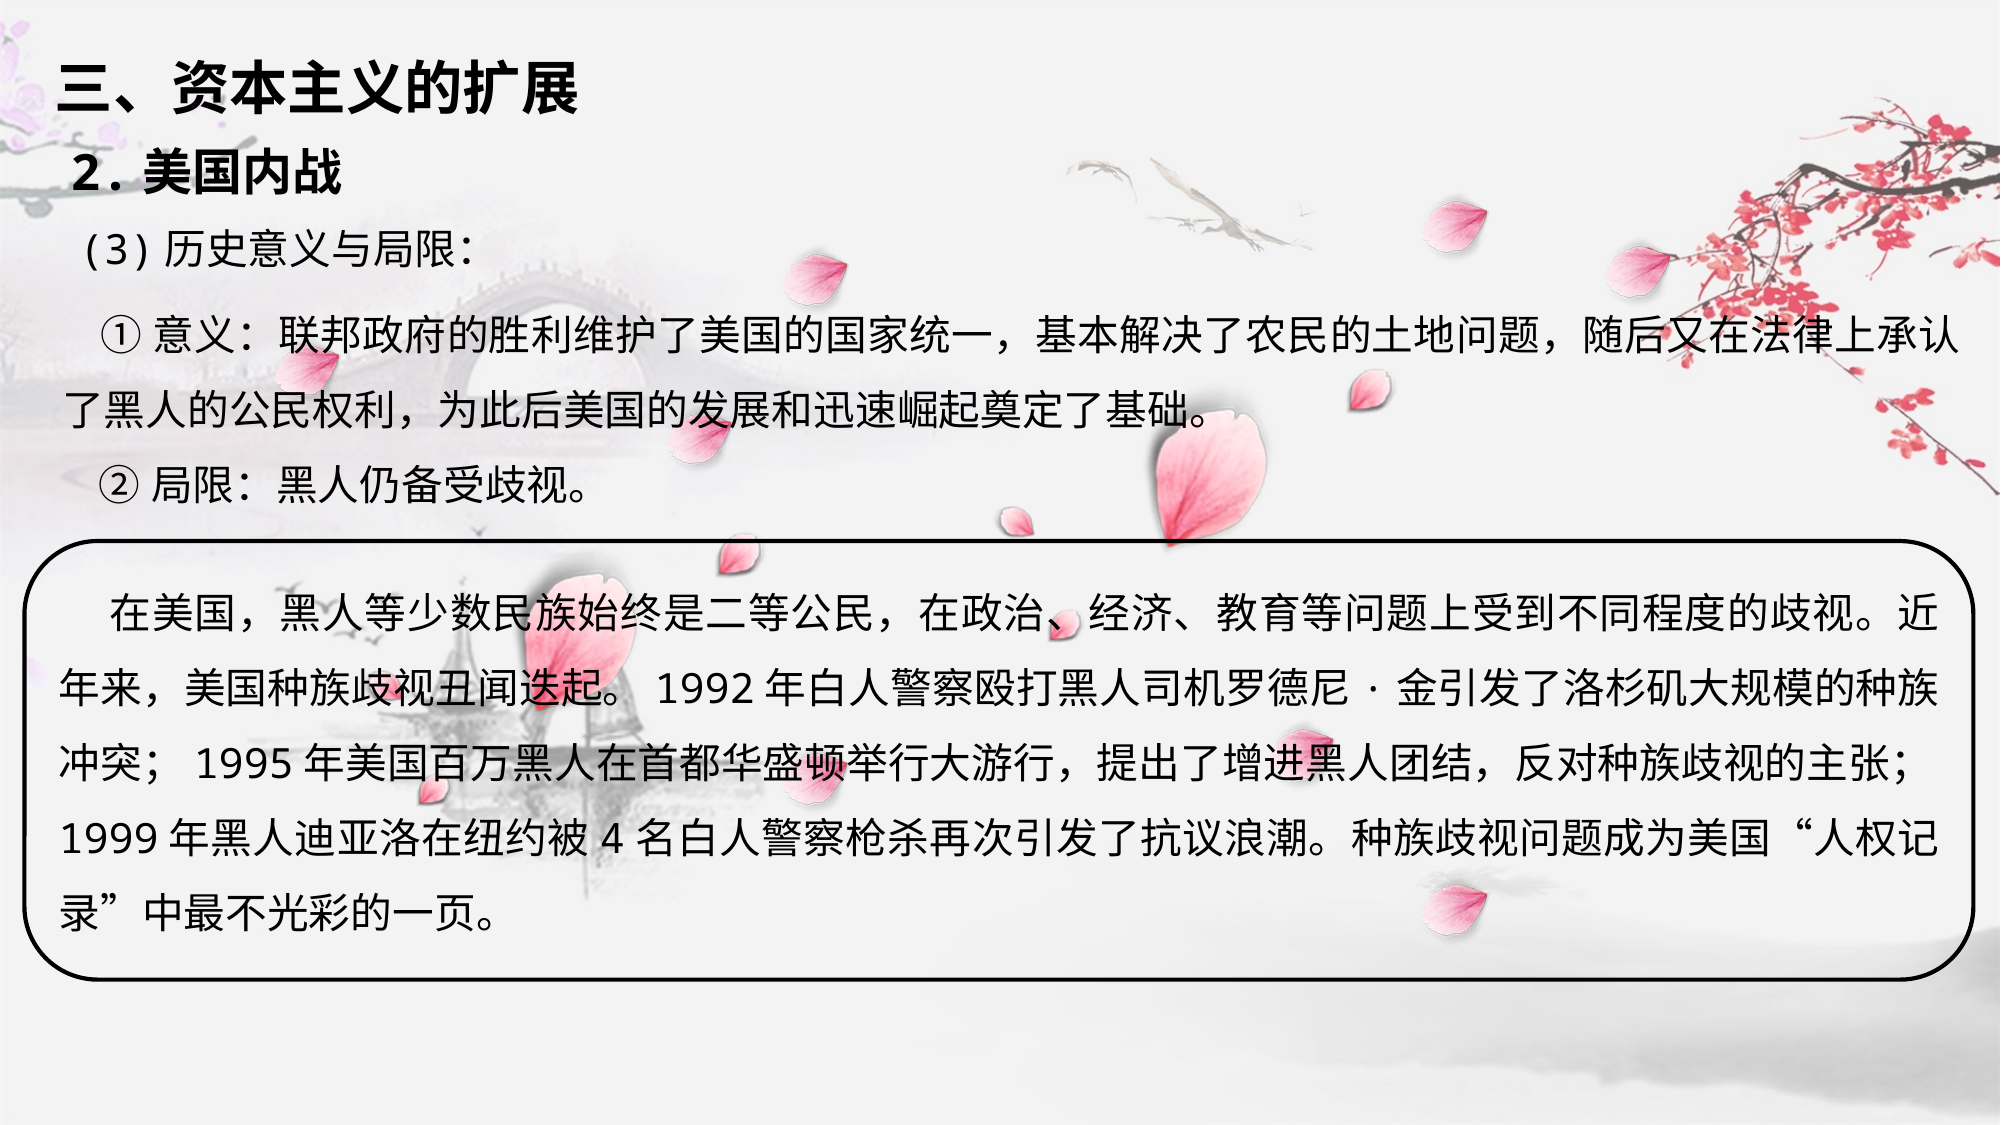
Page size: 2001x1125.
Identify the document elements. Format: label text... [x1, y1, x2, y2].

picture [271, 331, 342, 408]
picture [1601, 233, 1673, 310]
picture [1418, 871, 1490, 947]
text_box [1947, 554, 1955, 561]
picture [1418, 188, 1490, 265]
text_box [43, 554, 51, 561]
picture [972, 311, 1409, 708]
text_box 可 否 决 国 会 法 案 [0, 0, 2000, 1125]
text_box ①意义：联邦政府的胜利维护了美国的国家统一，基本解决了农民的土地问题，随后又在法律上承认了黑人的公民权利，为此后美国的发展和迅速崛起奠定了基础。 ②局限：黑人仍备受歧视。 [47, 276, 1975, 517]
picture [341, 399, 851, 872]
picture [779, 241, 851, 318]
text_box 三、资本主义的扩展 [47, 43, 645, 130]
picture [1264, 715, 1336, 792]
text_box (3)历史意义与局限： [64, 203, 1265, 276]
text_box [22, 538, 1976, 982]
text_box 2.美国内战 [55, 133, 681, 209]
